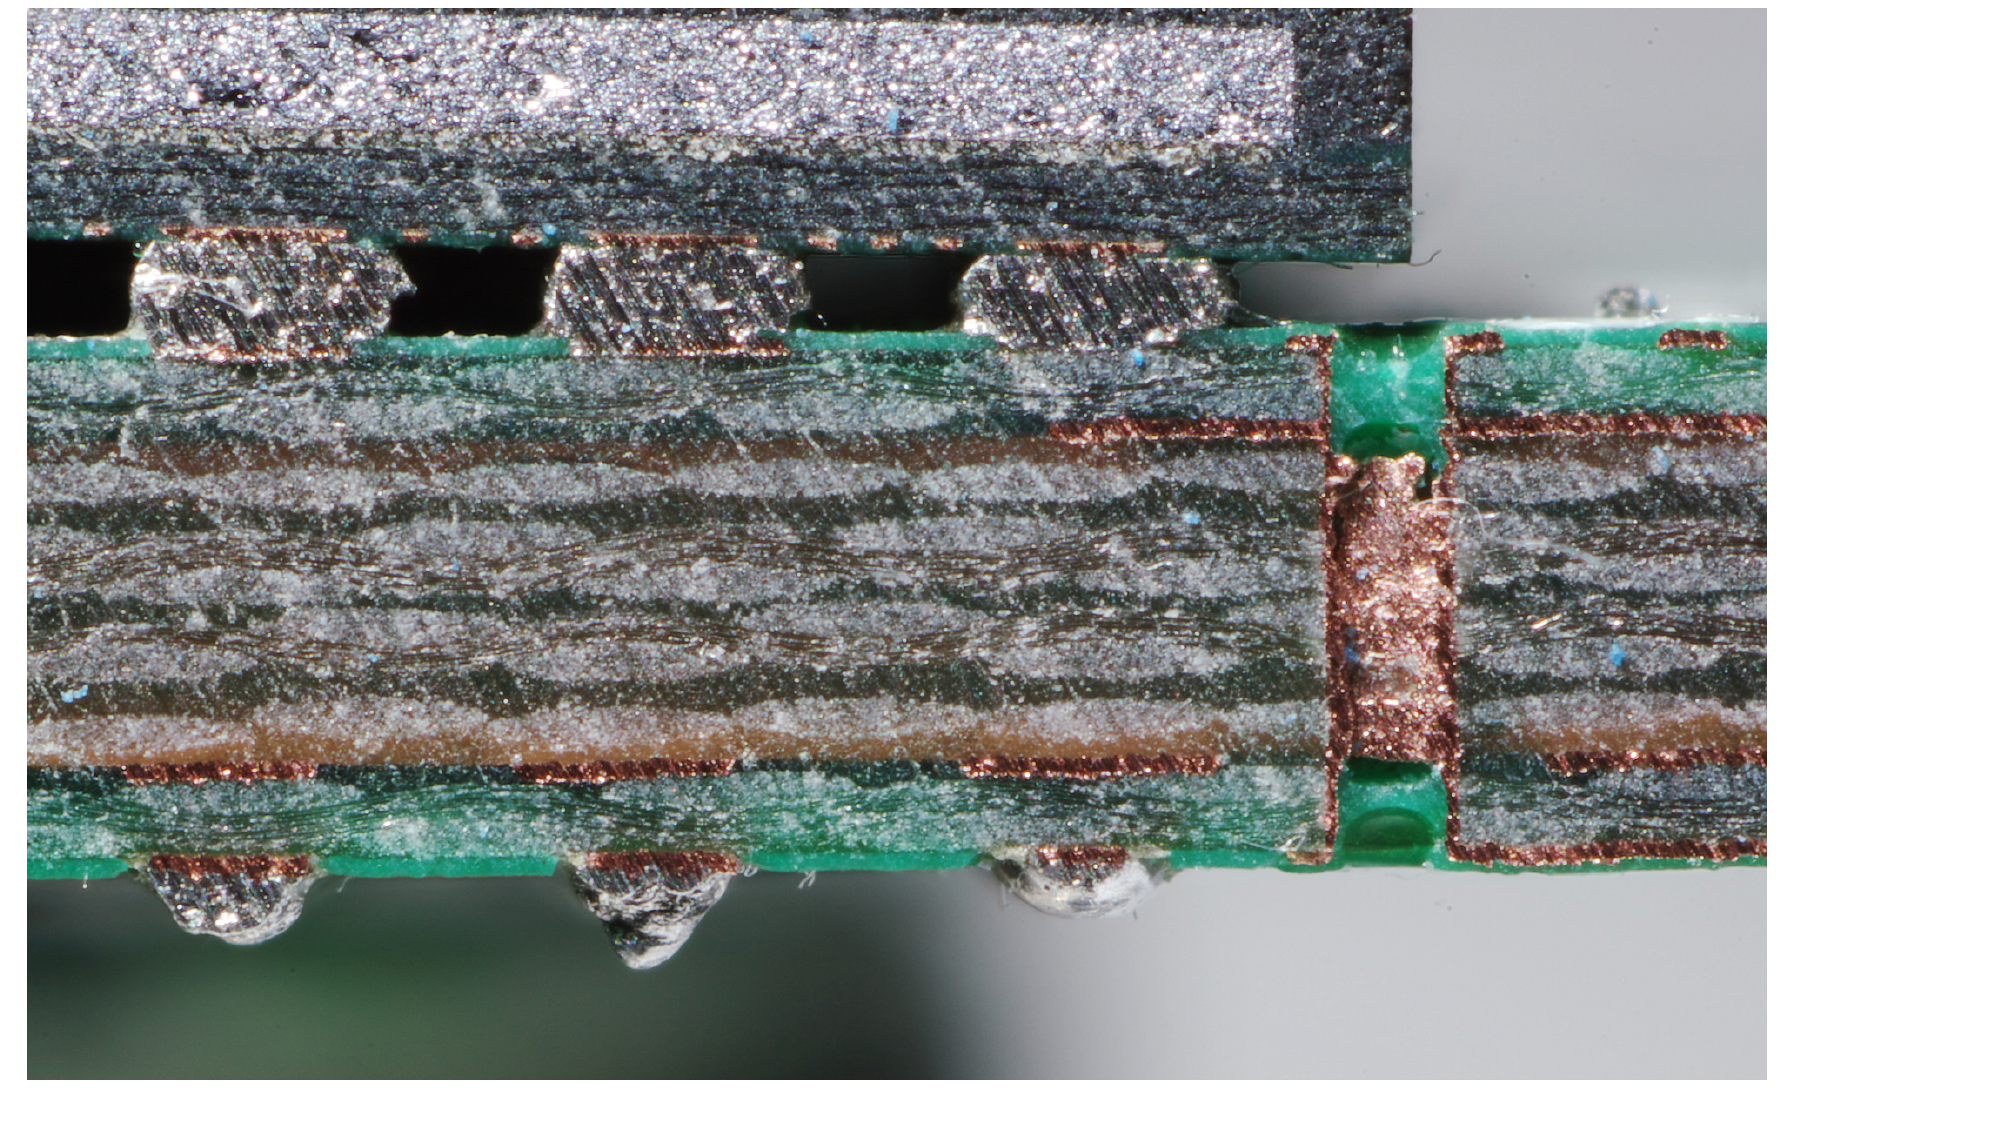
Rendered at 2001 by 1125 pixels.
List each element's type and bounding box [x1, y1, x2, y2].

picture [26, 8, 1767, 1081]
